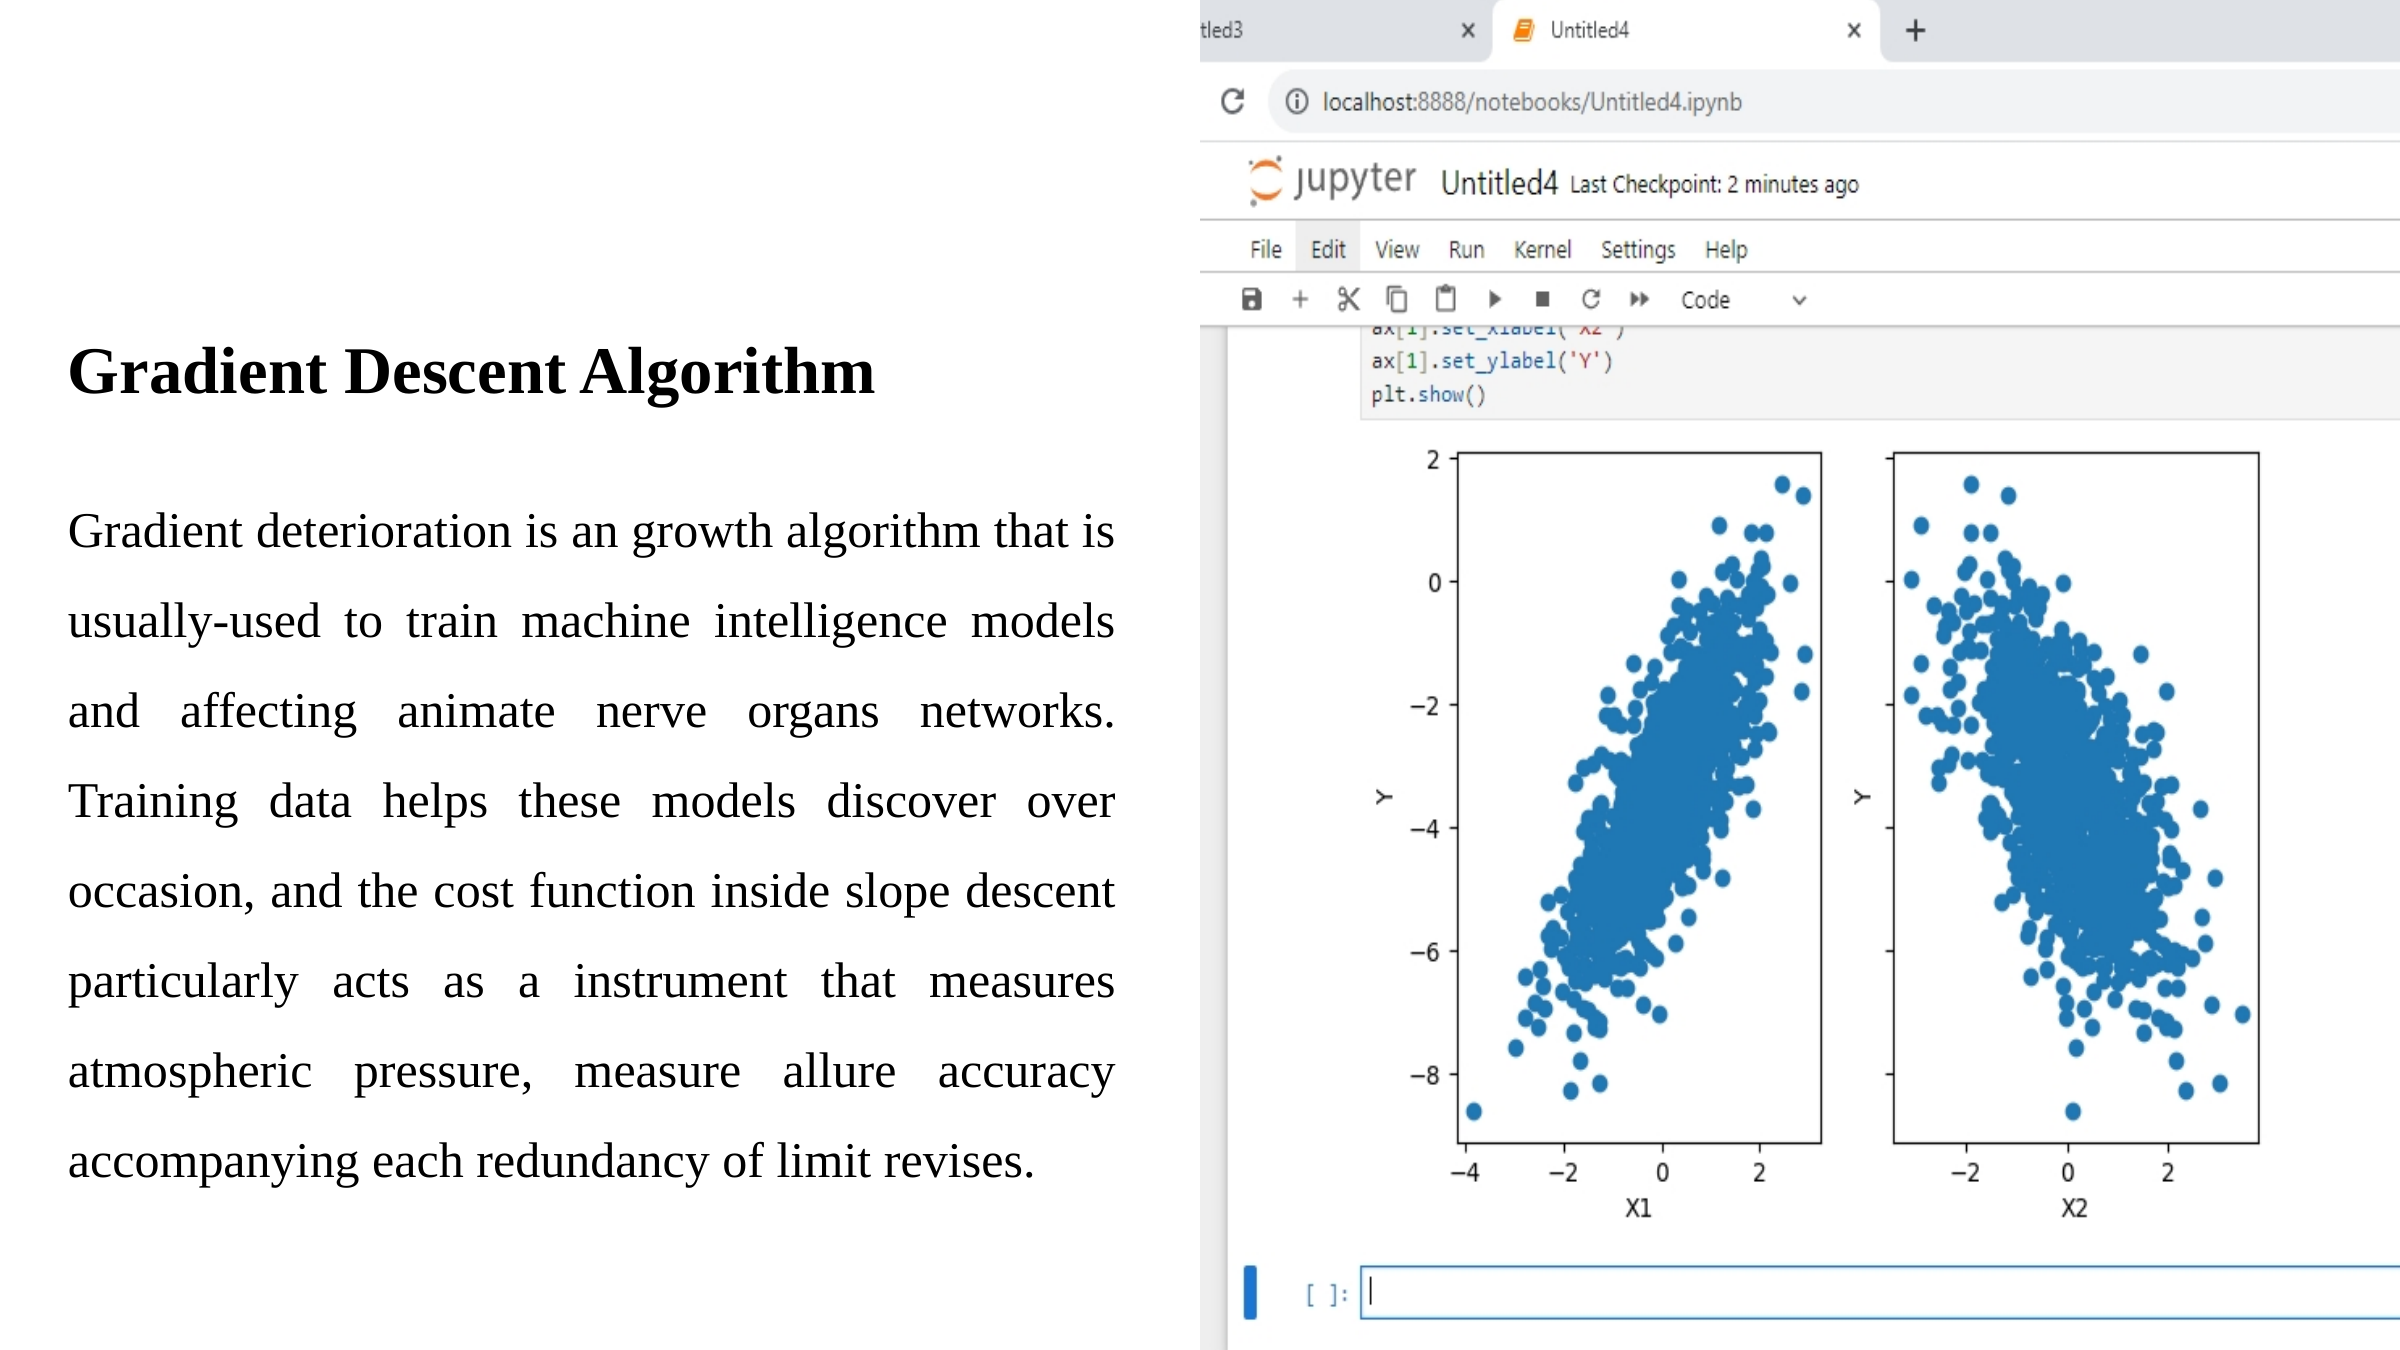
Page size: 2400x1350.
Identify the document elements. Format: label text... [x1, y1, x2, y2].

text_box Gradient Descent Algorithm [53, 319, 927, 415]
text_box Gradient deterioration is an growth algorithm that is usually-used to train machine intelligence models and affecting animate nerve organs networks. Training data helps these models discover over occasion, and the cost function inside slope descent particularly acts as a instrument that measures atmospheric pressure, measure allure accuracy accompanying each redundancy of limit revises. [53, 459, 1132, 1195]
picture [1199, 0, 2400, 1350]
